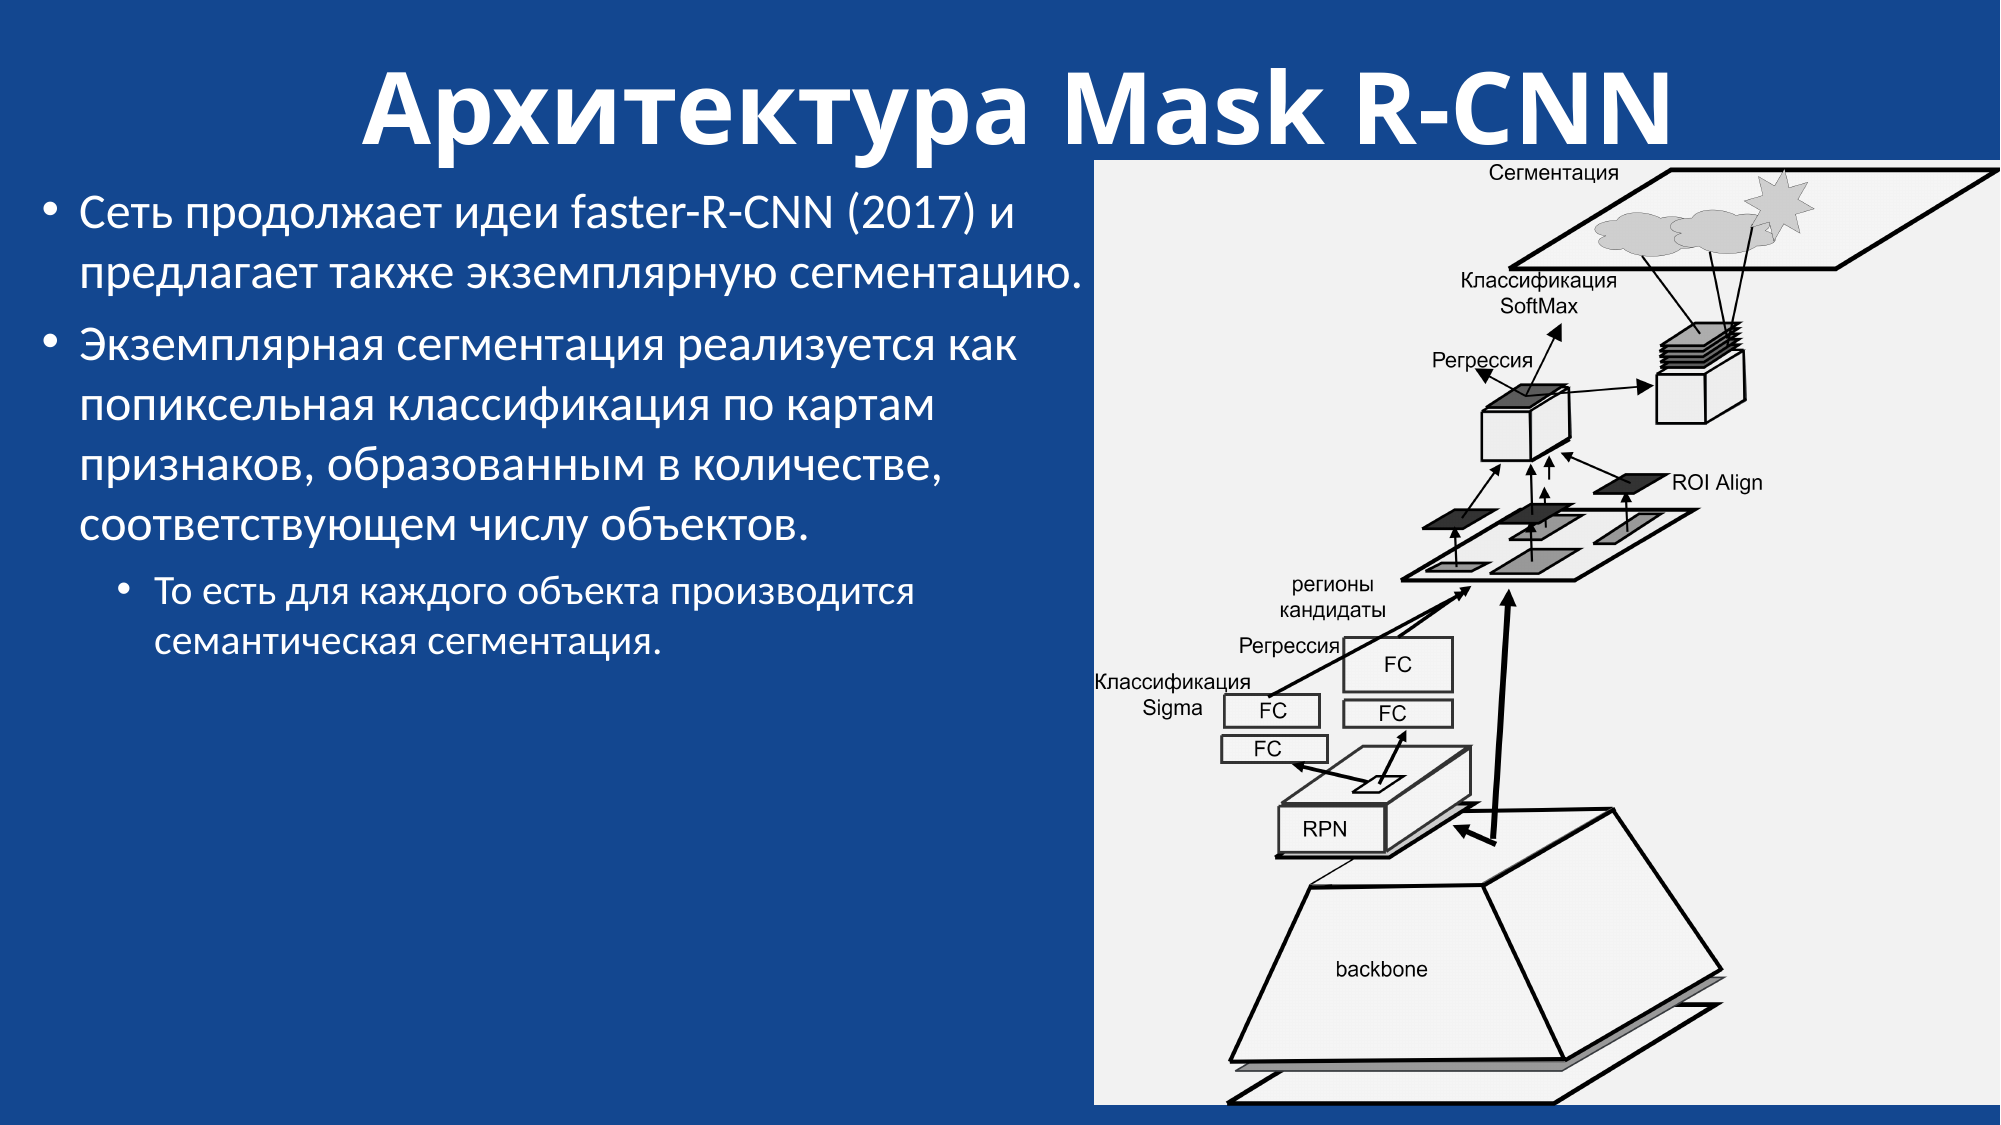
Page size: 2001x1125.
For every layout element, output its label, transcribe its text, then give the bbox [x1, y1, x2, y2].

list Сеть продолжает идеи faster-R-CNN (2017) и предлагает также экземплярную сегментацию. Экземплярная сегментация реализуется как попиксельная классификация по картам признаков, образованным в количестве, соответствующем числу объектов. То есть для каждого объекта производится семантическая сегментация. [26, 170, 1094, 1076]
title Архитектура Mask R-CNN [125, 32, 1915, 170]
picture [1094, 159, 2000, 1106]
